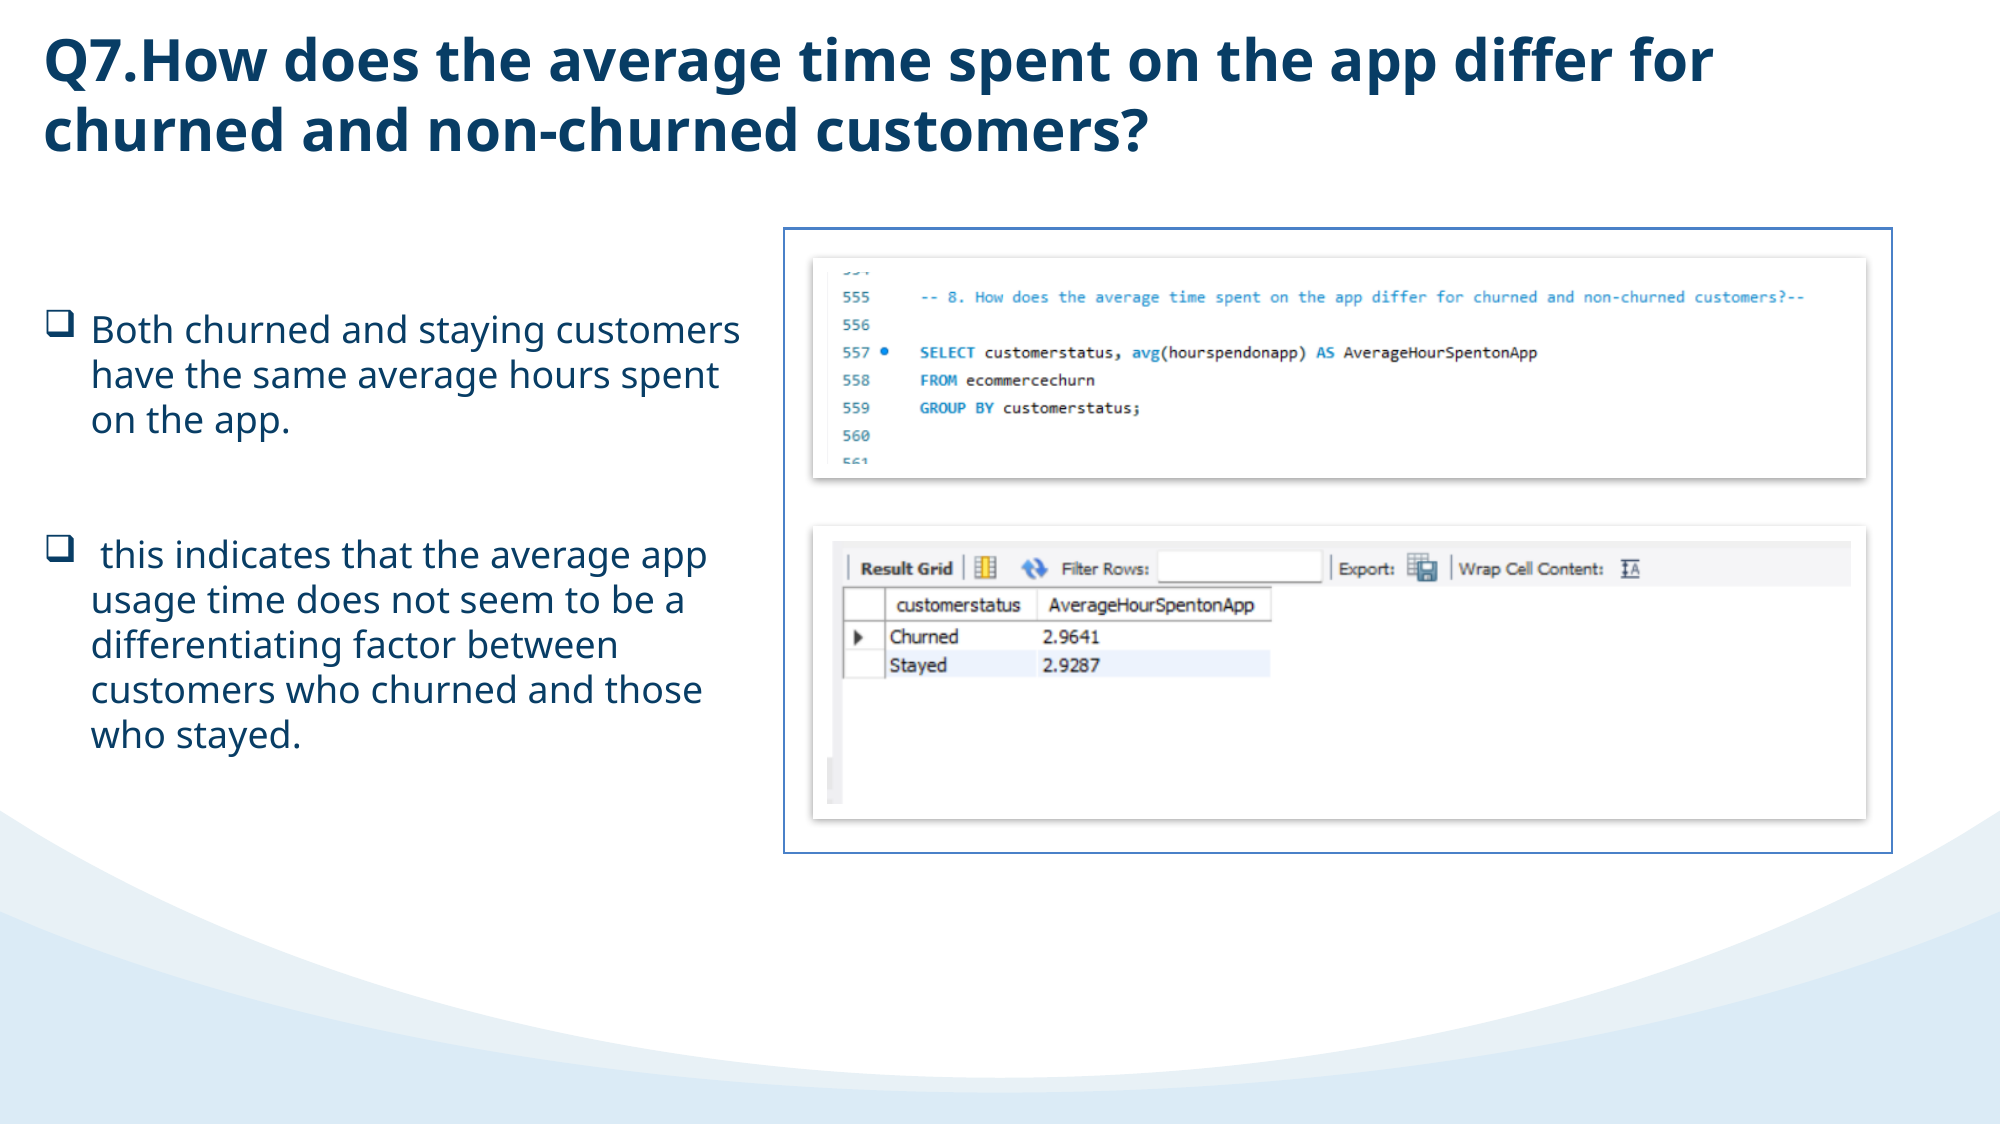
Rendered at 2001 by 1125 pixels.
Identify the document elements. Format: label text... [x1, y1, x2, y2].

text_box Both churned and staying customers have the same average hours spent on the app. this indicates that the average app usage time does not seem to be a differentiating factor between customers who churned and those who stayed. [43, 305, 753, 756]
text_box [783, 227, 1893, 810]
picture [827, 272, 1852, 464]
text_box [0, 810, 2000, 1124]
picture [827, 540, 1852, 805]
text_box Q7.How does the average time spent on the app differ for churned and non-churned customers? [43, 23, 1957, 164]
